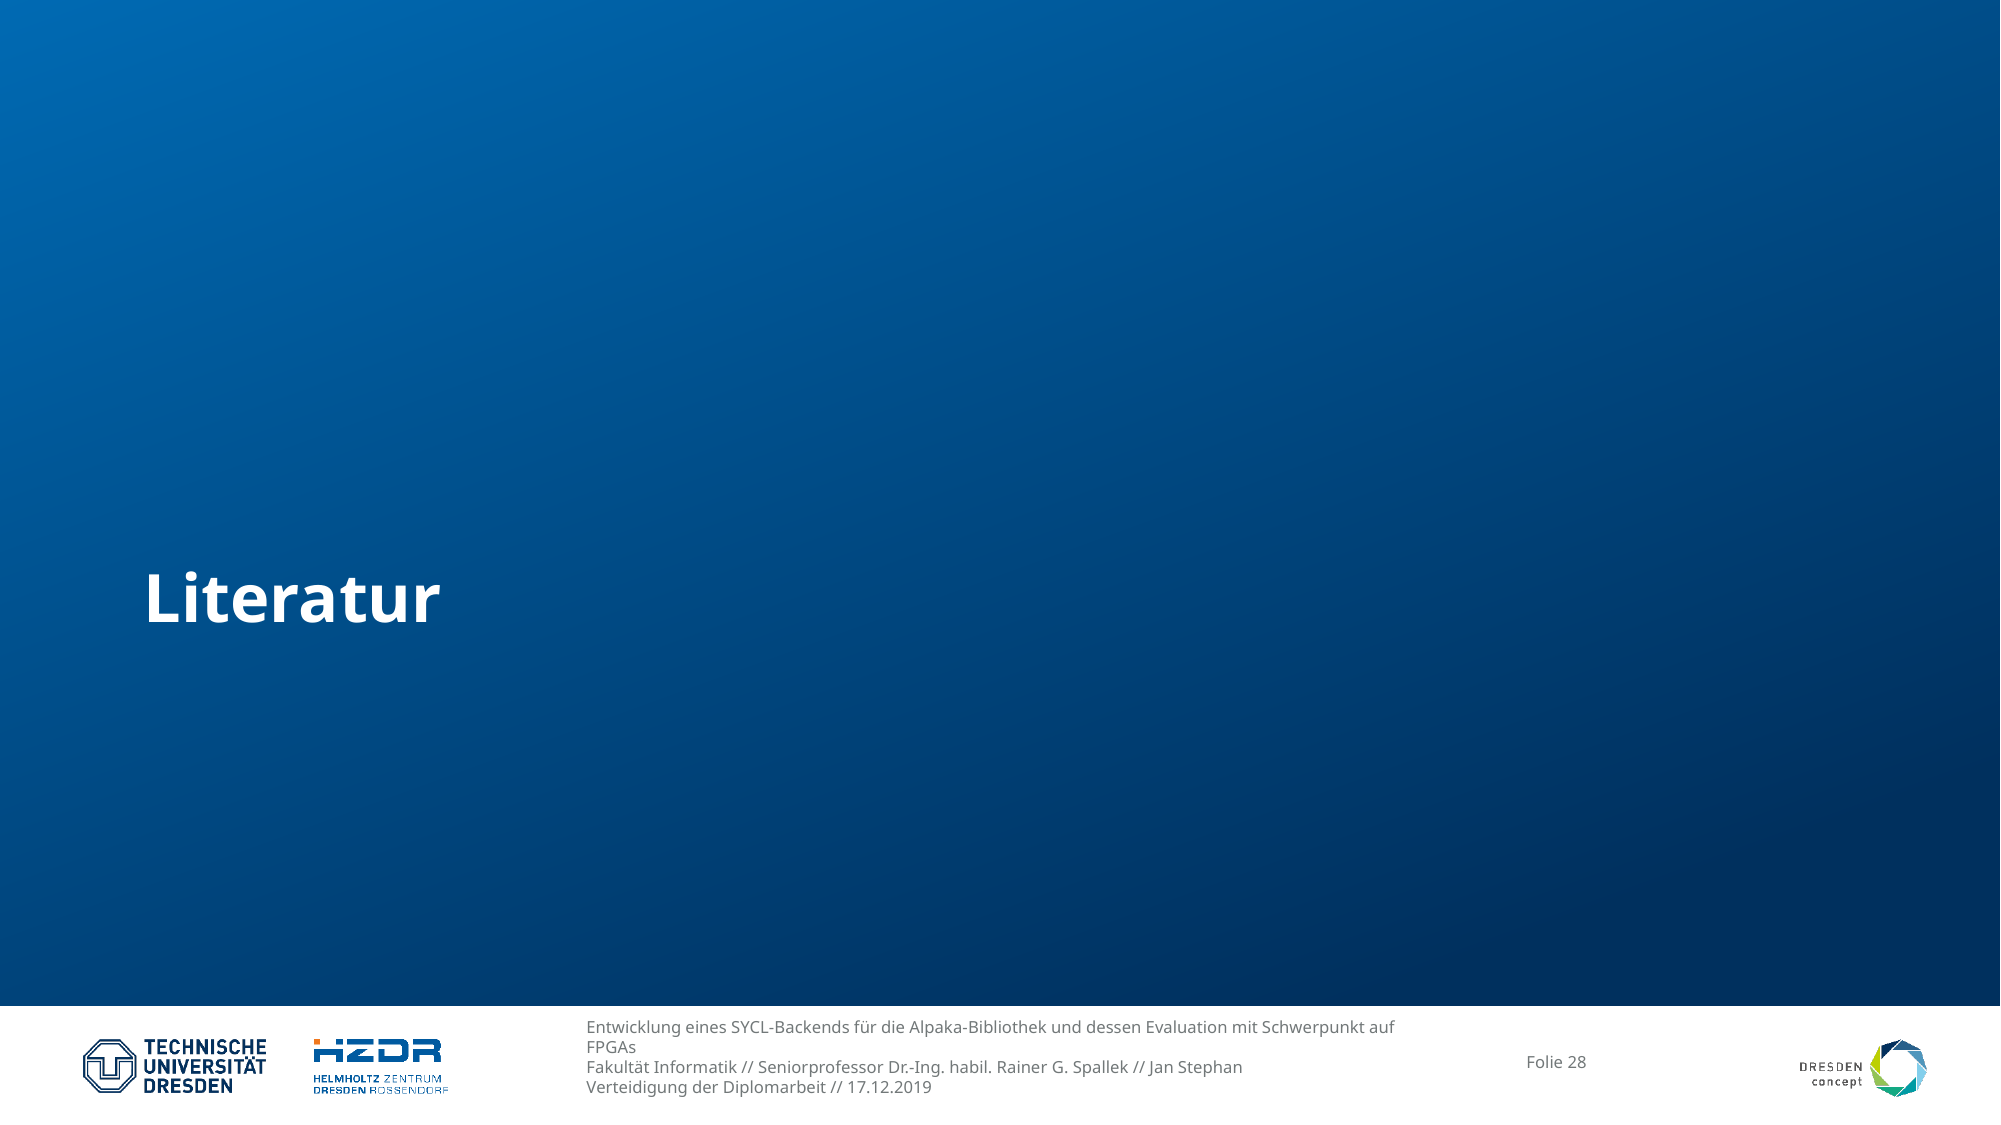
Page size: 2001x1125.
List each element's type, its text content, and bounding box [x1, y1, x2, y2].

picture [1800, 1039, 1927, 1097]
picture [302, 1027, 459, 1105]
title Literatur [143, 555, 1880, 753]
picture [83, 1039, 266, 1093]
